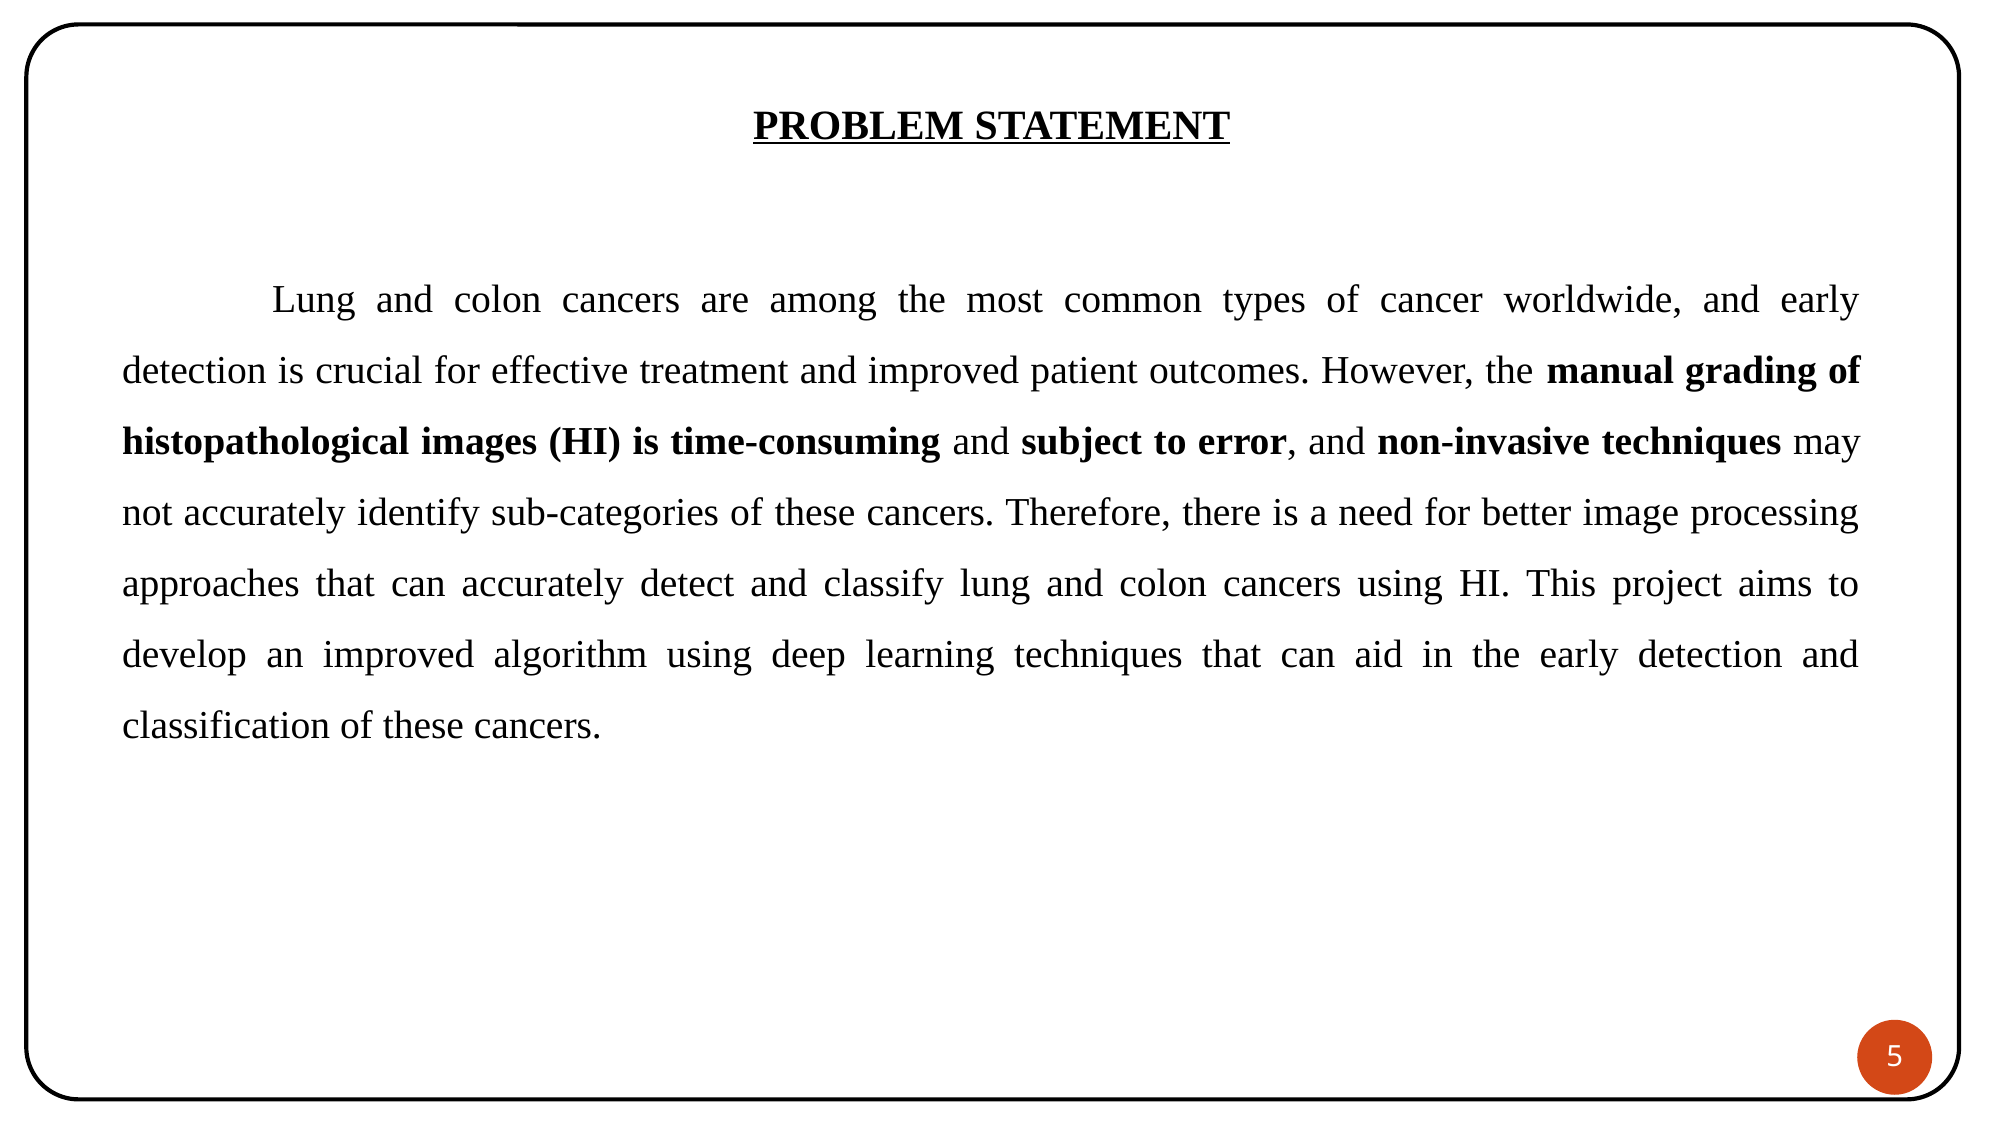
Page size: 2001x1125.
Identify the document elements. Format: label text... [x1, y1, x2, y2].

text_box 5 [1857, 1019, 1933, 1095]
text_box [26, 24, 1960, 1100]
